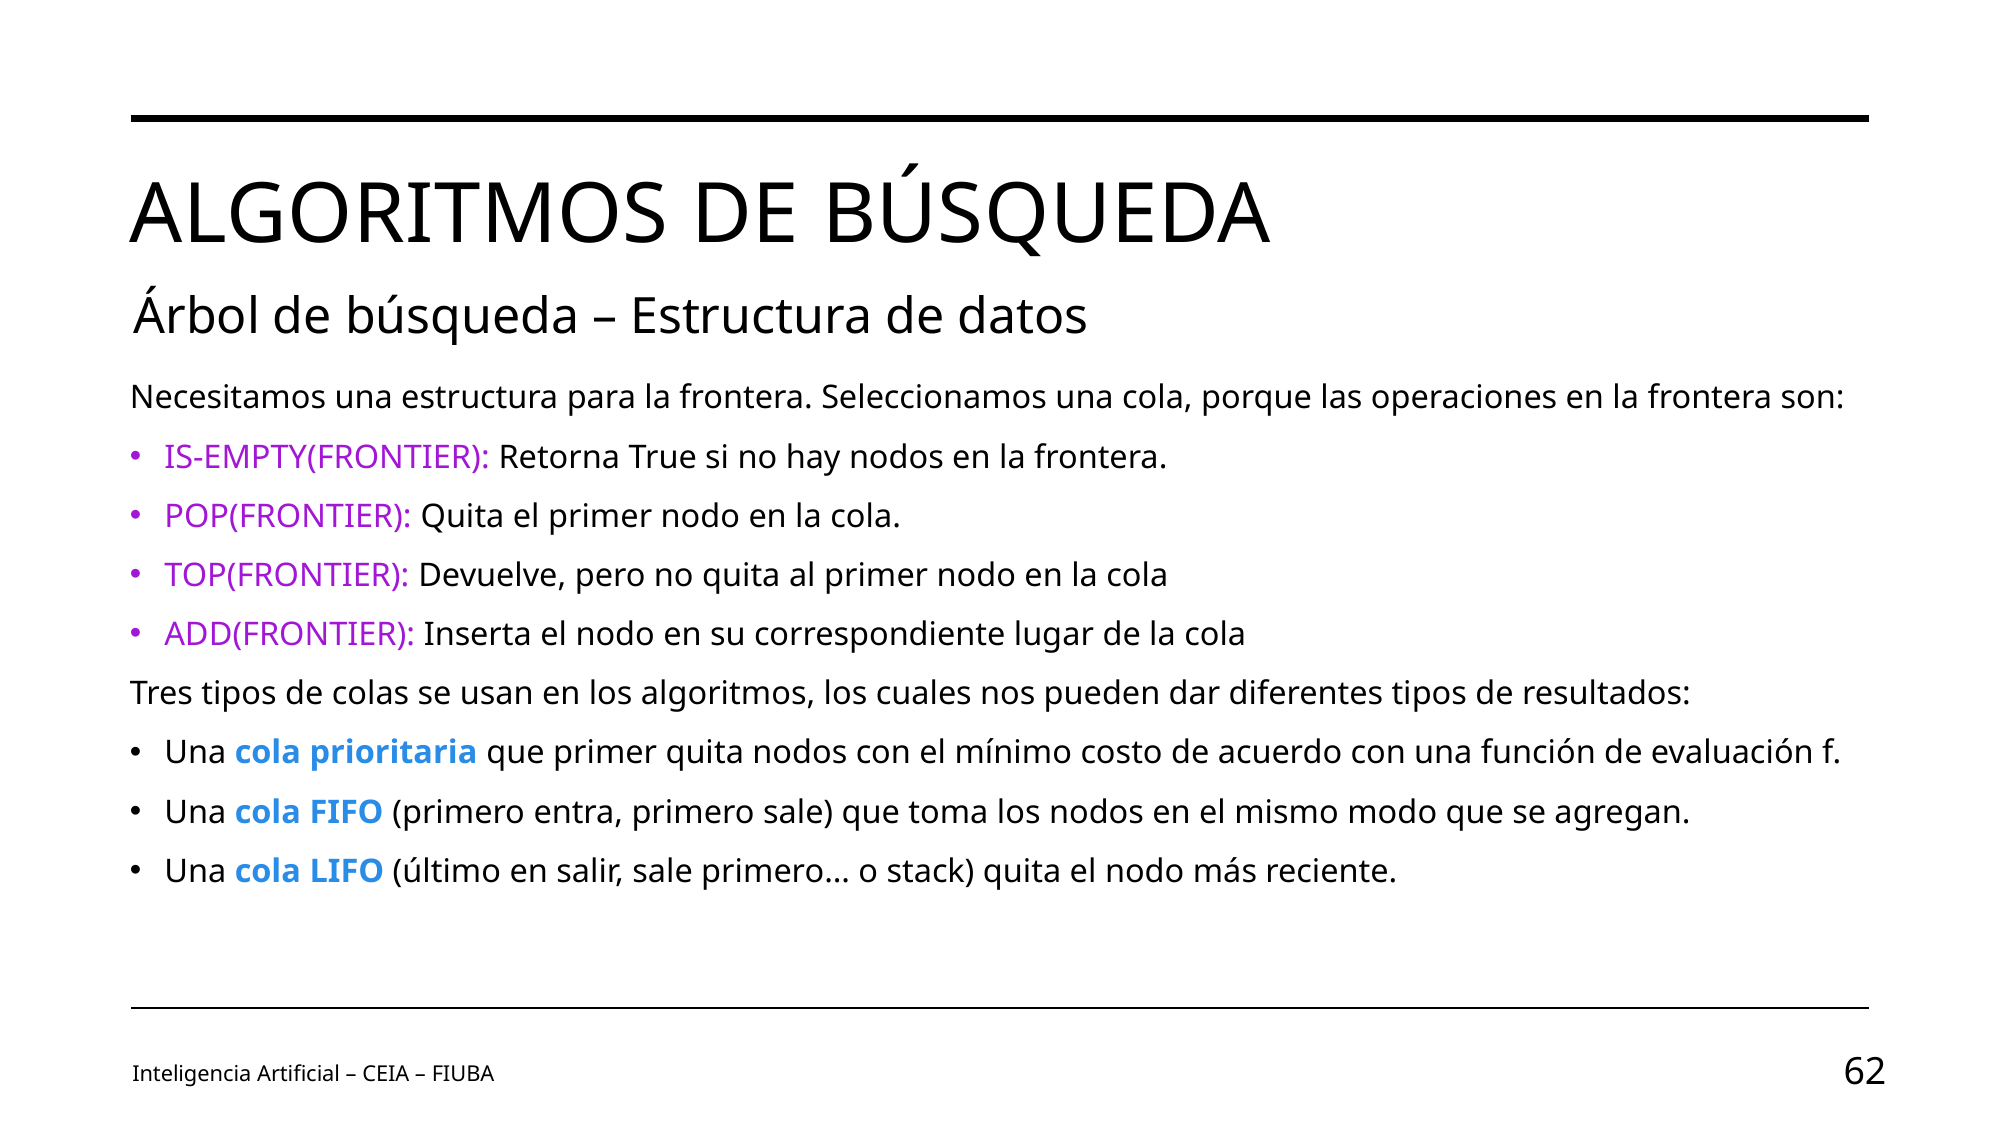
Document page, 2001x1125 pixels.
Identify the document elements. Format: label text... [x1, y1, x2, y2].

text_box Árbol de búsqueda – Estructura de datos [118, 275, 1377, 351]
title Algoritmos de Búsqueda [114, 151, 1869, 365]
slide_number 62 [1791, 1042, 1902, 1103]
footer Inteligencia Artificial – CEIA – FIUBA [117, 1042, 862, 1103]
list Necesitamos una estructura para la frontera. Seleccionamos una cola, porque las operaciones en la frontera son: Is-empty(frontier): Retorna True si no hay nodos en la frontera. Pop(frontier): Quita el primer nodo en la cola. Top(frontier): Devuelve, pero no quita al primer nodo en la cola Add(frontier): Inserta el nodo en su correspondiente lugar de la cola Tres tipos de colas se usan en los algoritmos, los cuales nos pueden dar diferentes tipos de resultados: Una cola prioritaria que primer quita nodos con el mínimo costo de acuerdo con una función de evaluación f. Una cola FIFO (primero entra, primero sale) que toma los nodos en el mismo modo que se agregan. Una cola LIFO (último en salir, sale primero… o stack) quita el nodo más reciente. [114, 365, 1869, 973]
